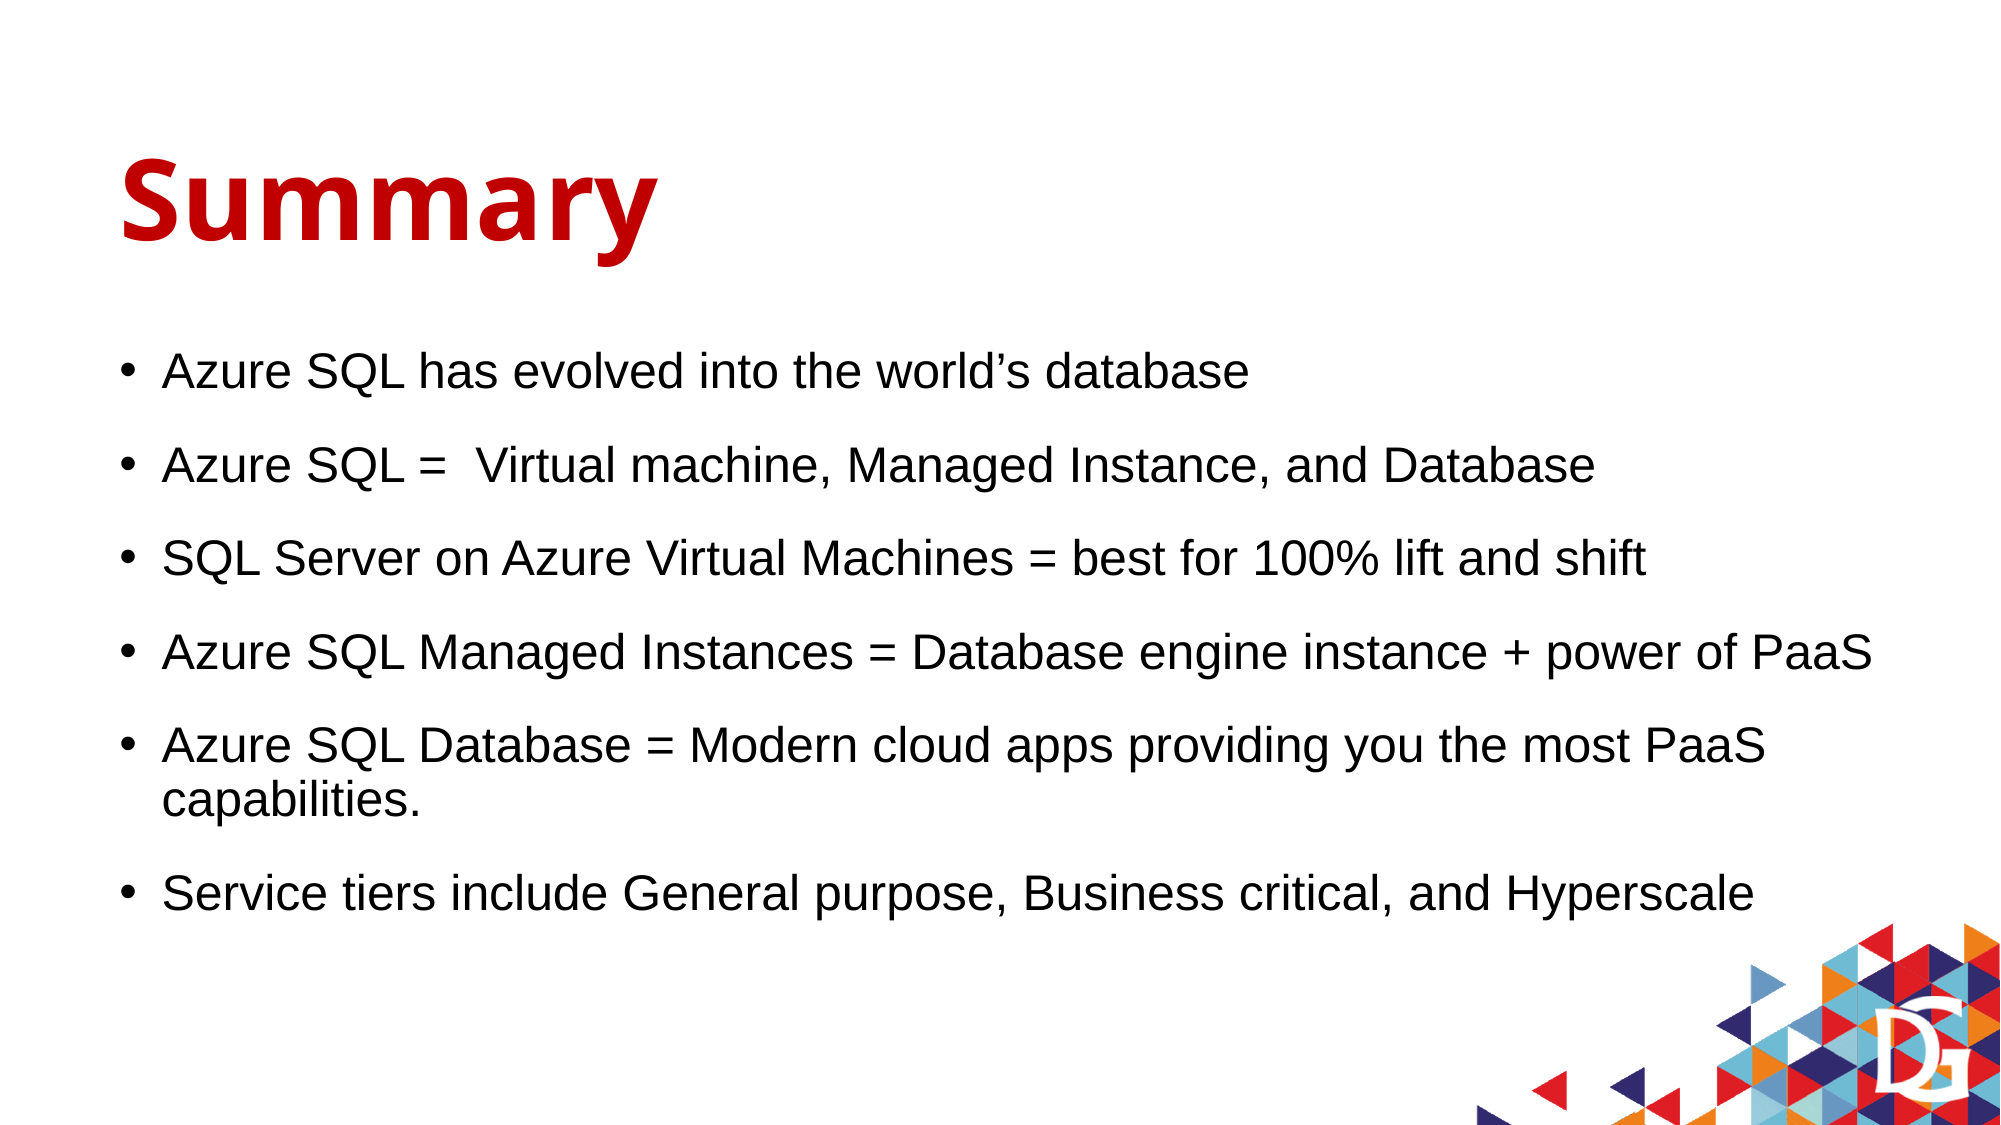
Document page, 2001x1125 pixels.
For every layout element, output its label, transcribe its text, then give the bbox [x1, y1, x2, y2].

picture [999, 124, 2000, 1125]
title Summary [104, 114, 1897, 273]
subtitle Azure SQL has evolved into the world’s database Azure SQL = Virtual machine, Managed Instance, and Database SQL Server on Azure Virtual Machines = best for 100% lift and shift Azure SQL Managed Instances = Database engine instance + power of PaaS Azure SQL Database = Modern cloud apps providing you the most PaaS capabilities. Service tiers include General purpose, Business critical, and Hyperscale [104, 337, 1897, 1011]
